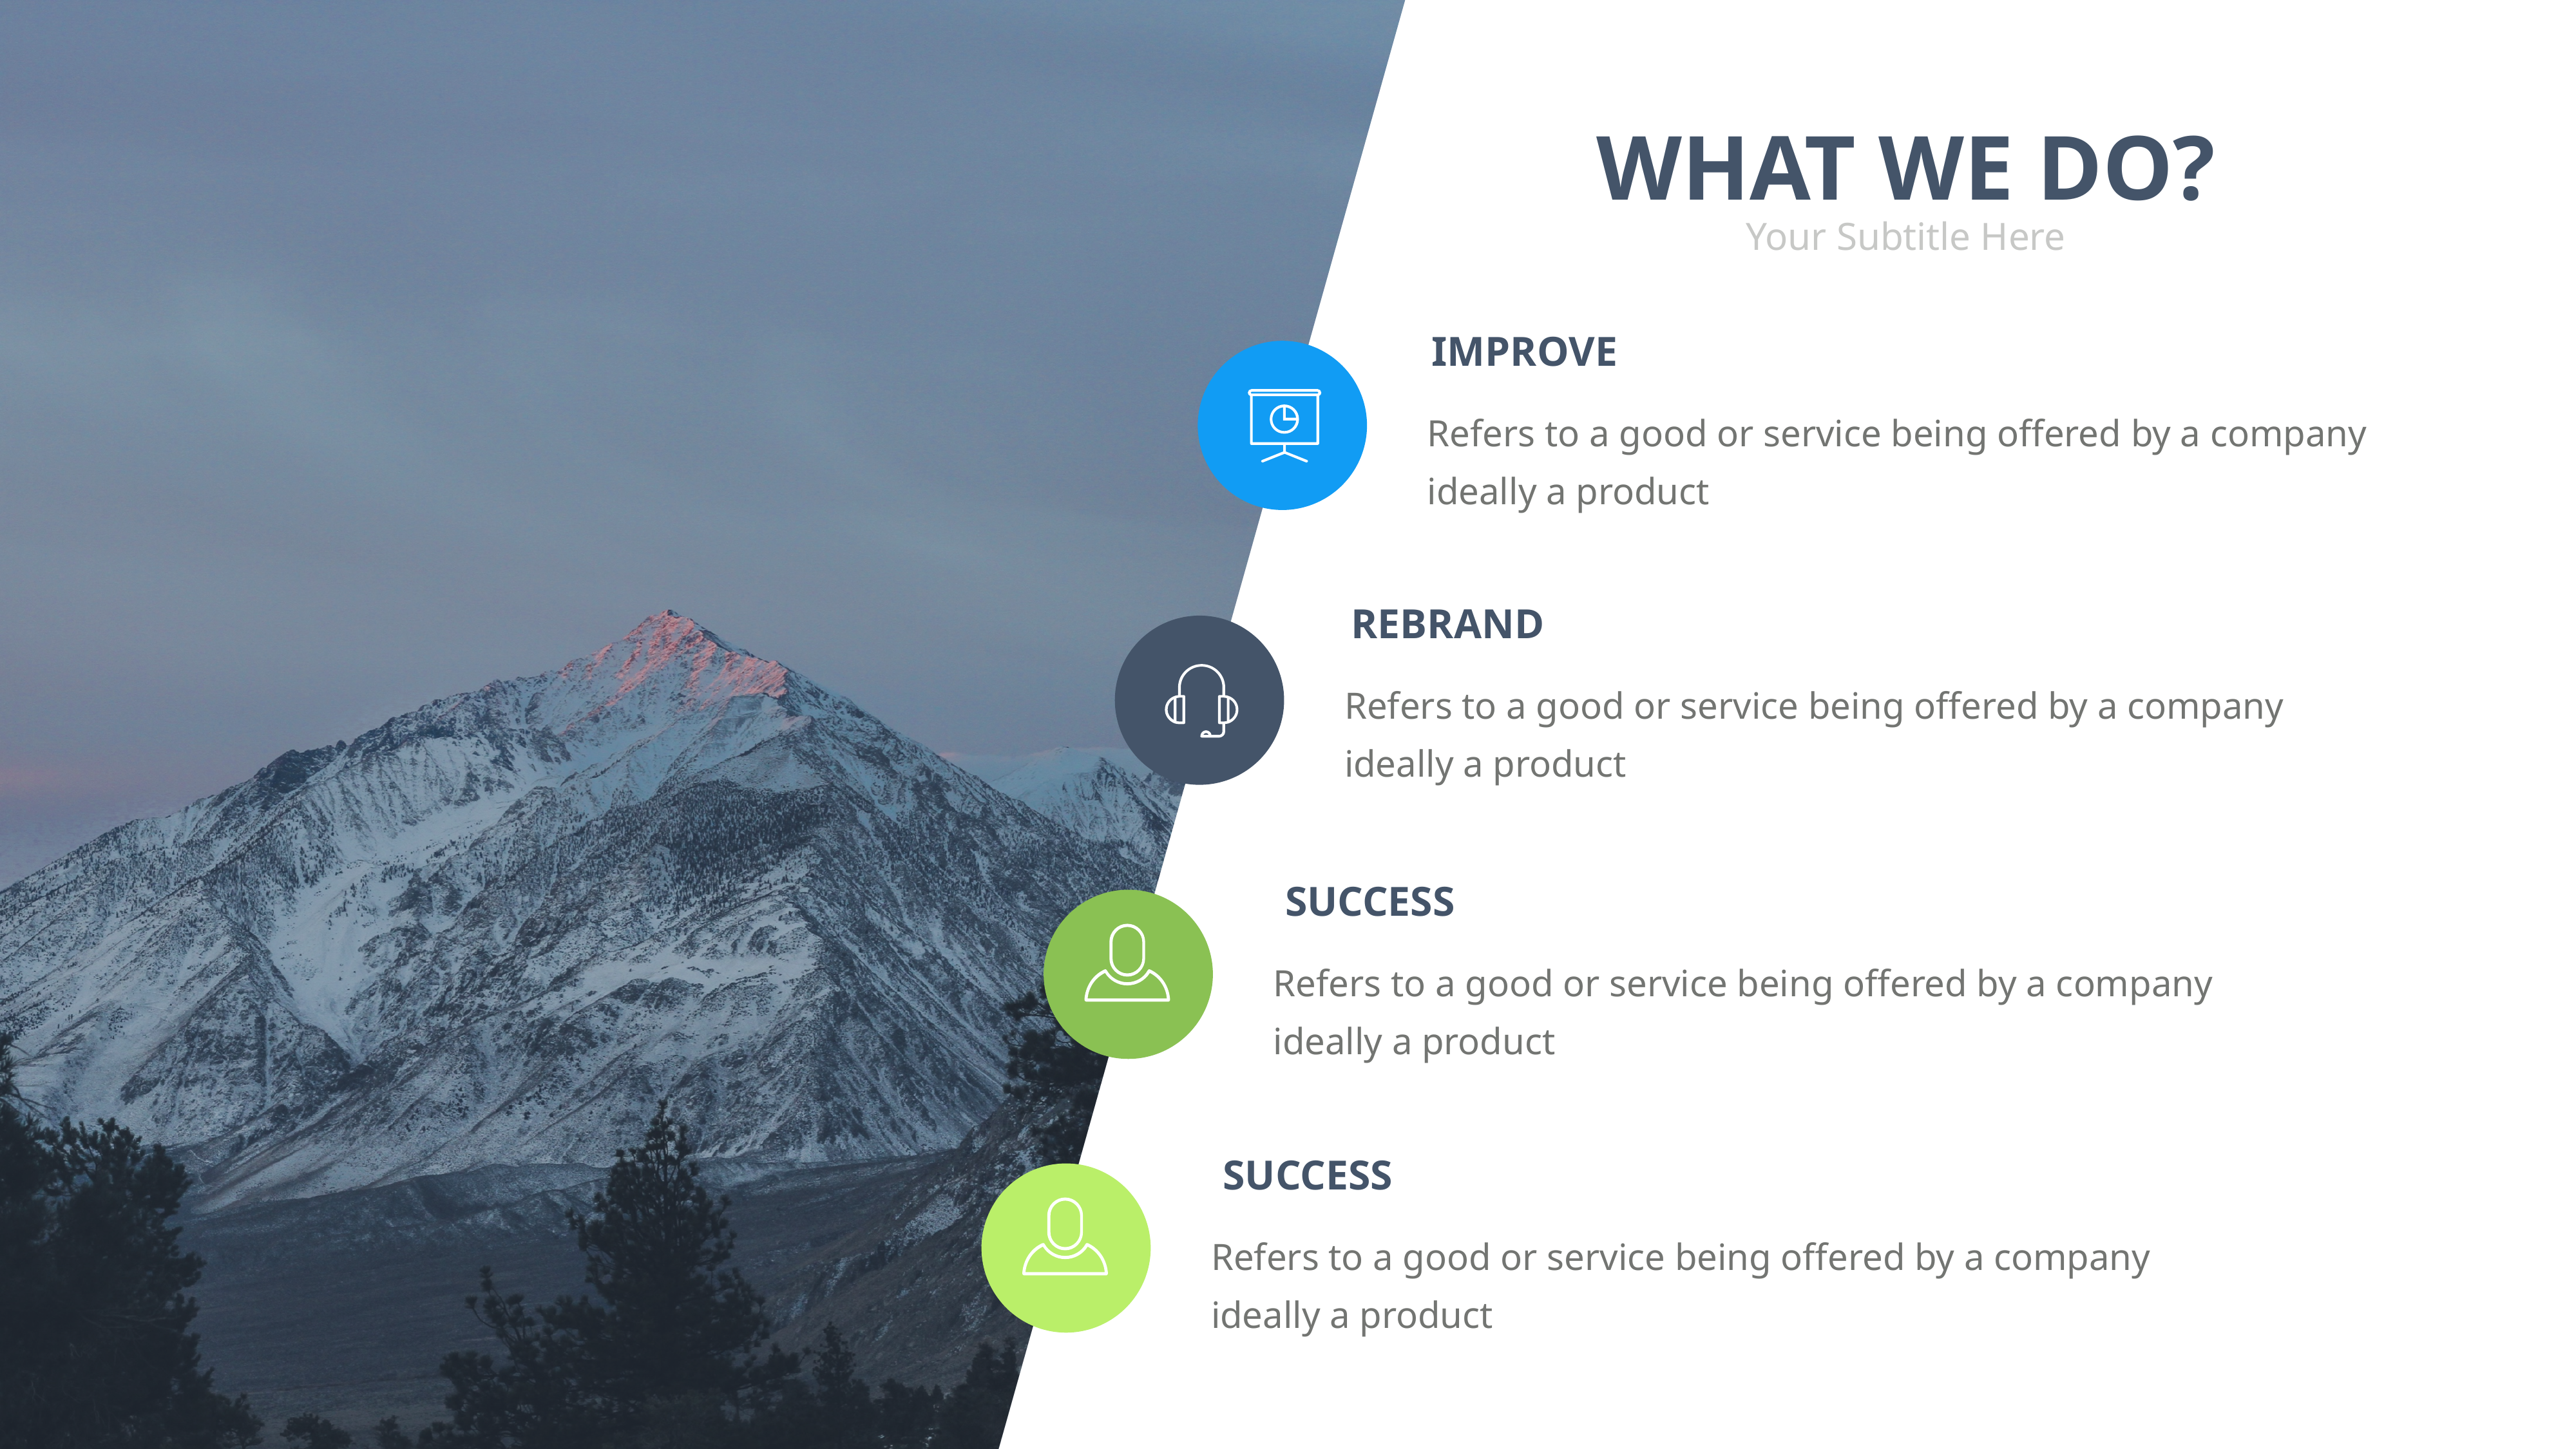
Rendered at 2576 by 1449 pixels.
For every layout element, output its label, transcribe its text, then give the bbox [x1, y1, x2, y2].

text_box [1022, 1197, 1109, 1276]
text_box Refers to a good or service being offered by a company ideally a product [1406, 1208, 2204, 1347]
text_box IMPROVE [1422, 321, 1628, 379]
text_box SUCCESS [1406, 871, 1465, 929]
text_box Refers to a good or service being offered by a company ideally a product [1406, 384, 2420, 524]
picture [0, 0, 1406, 1449]
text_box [1248, 389, 1322, 463]
text_box Your Subtitle Here [1736, 207, 2075, 263]
text_box Refers to a good or service being offered by a company ideally a product [1406, 657, 2337, 796]
text_box Refers to a good or service being offered by a company ideally a product [1406, 934, 2266, 1074]
text_box REBRAND [1406, 594, 1554, 652]
text_box WHAT WE DO? [1587, 78, 2226, 223]
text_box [1084, 923, 1170, 1002]
